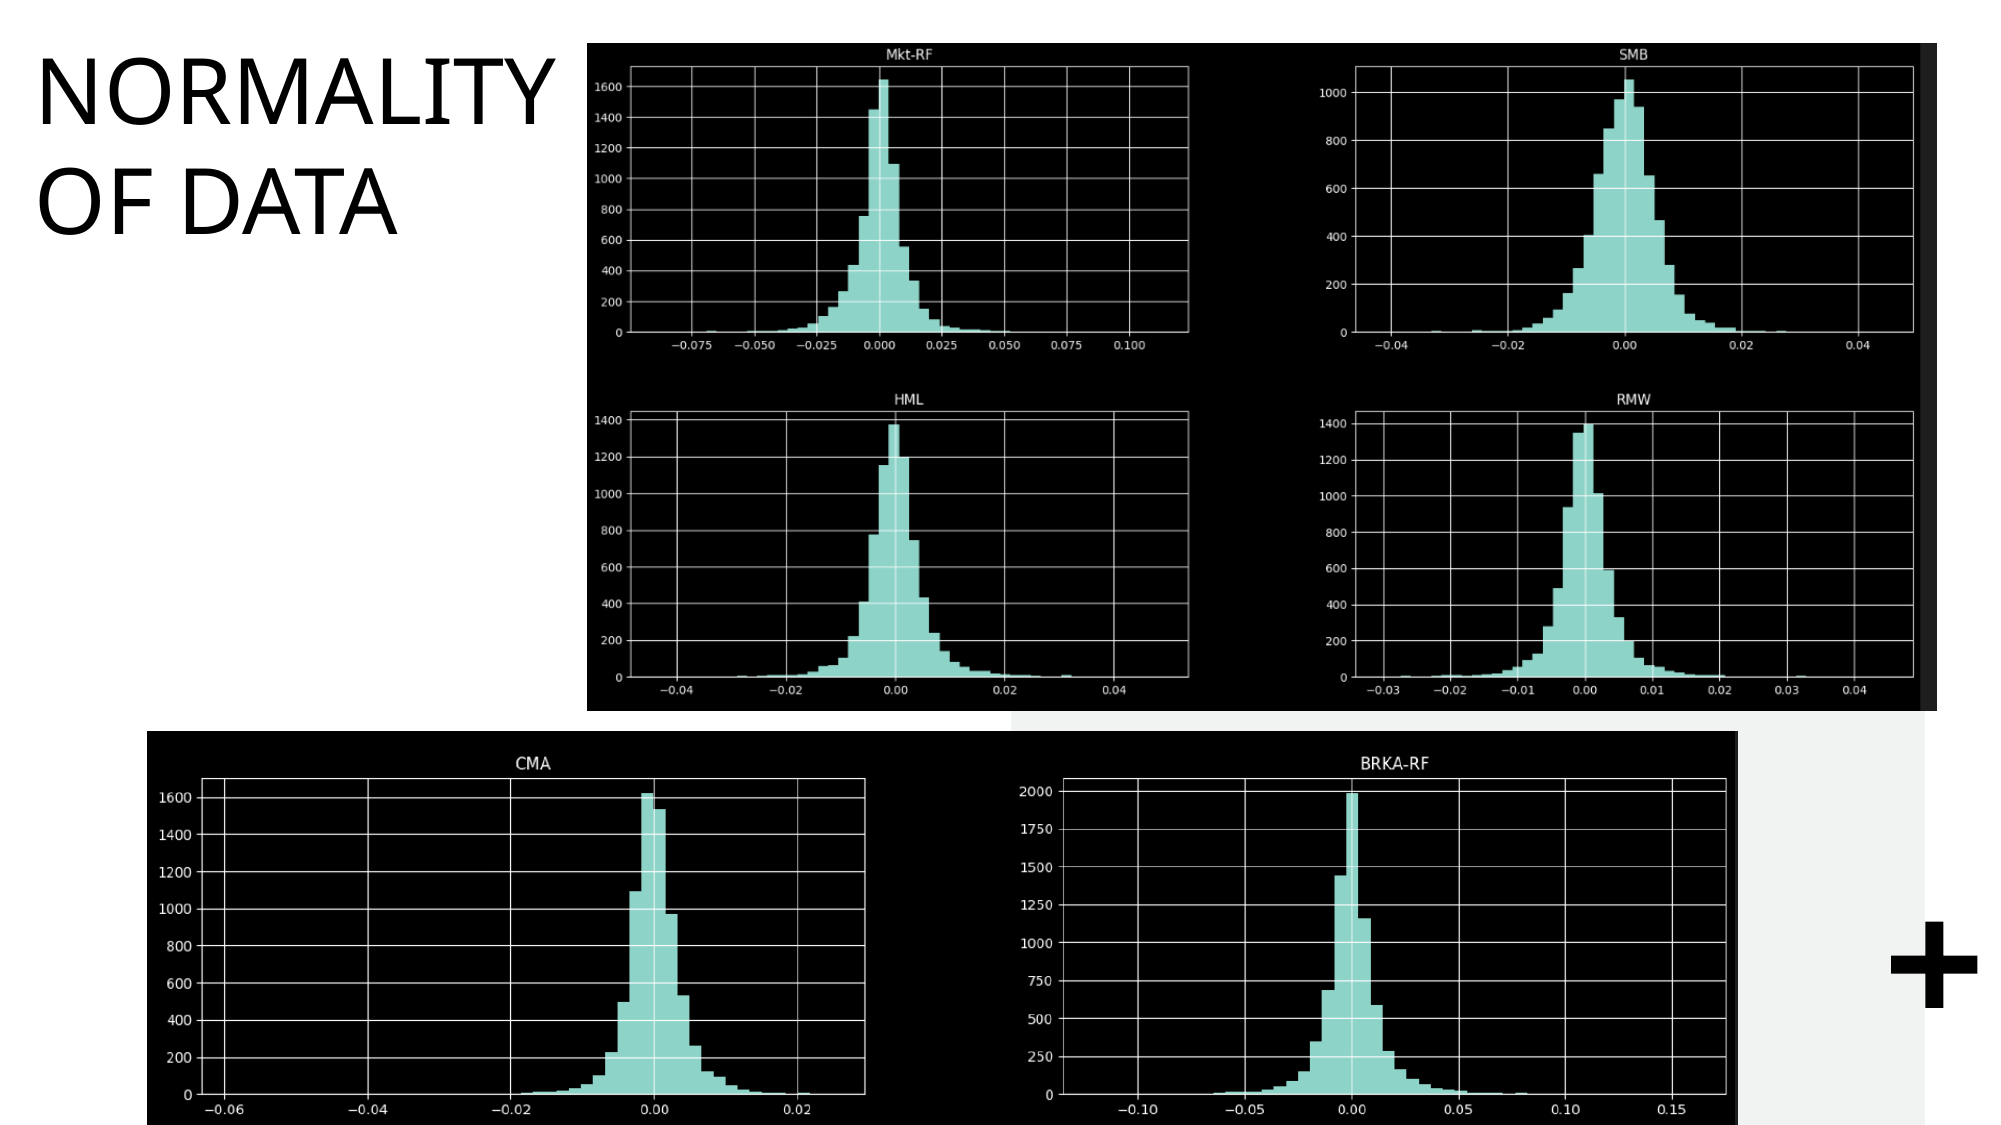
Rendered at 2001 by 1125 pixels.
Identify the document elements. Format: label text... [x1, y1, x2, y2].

picture [147, 731, 1738, 1125]
title NORMALITY OF DATA [19, 24, 1449, 263]
picture [587, 43, 1937, 711]
